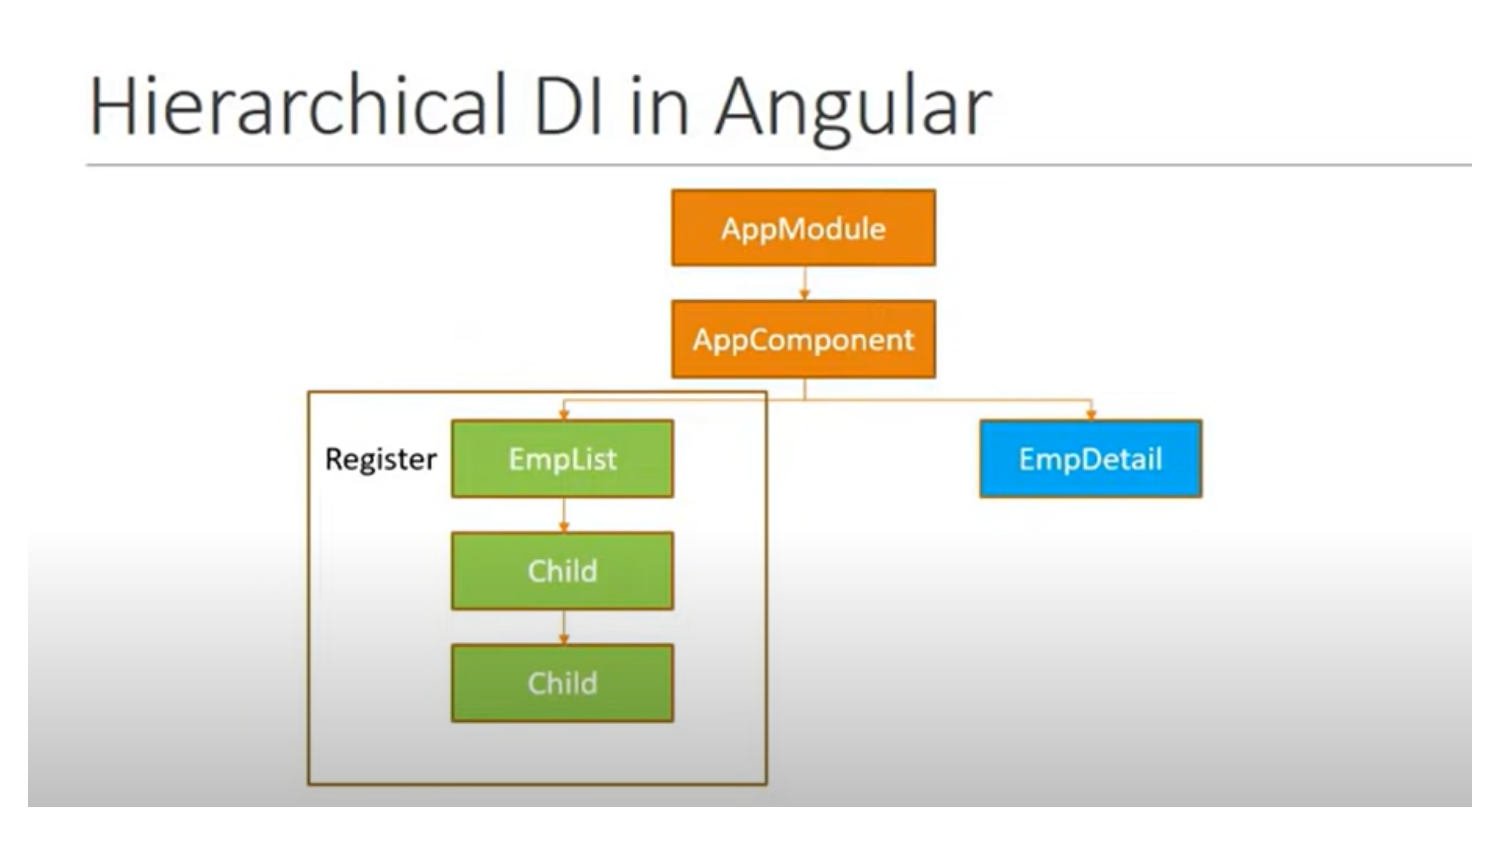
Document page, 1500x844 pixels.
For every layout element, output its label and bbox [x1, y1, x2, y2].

picture [28, 37, 1472, 807]
